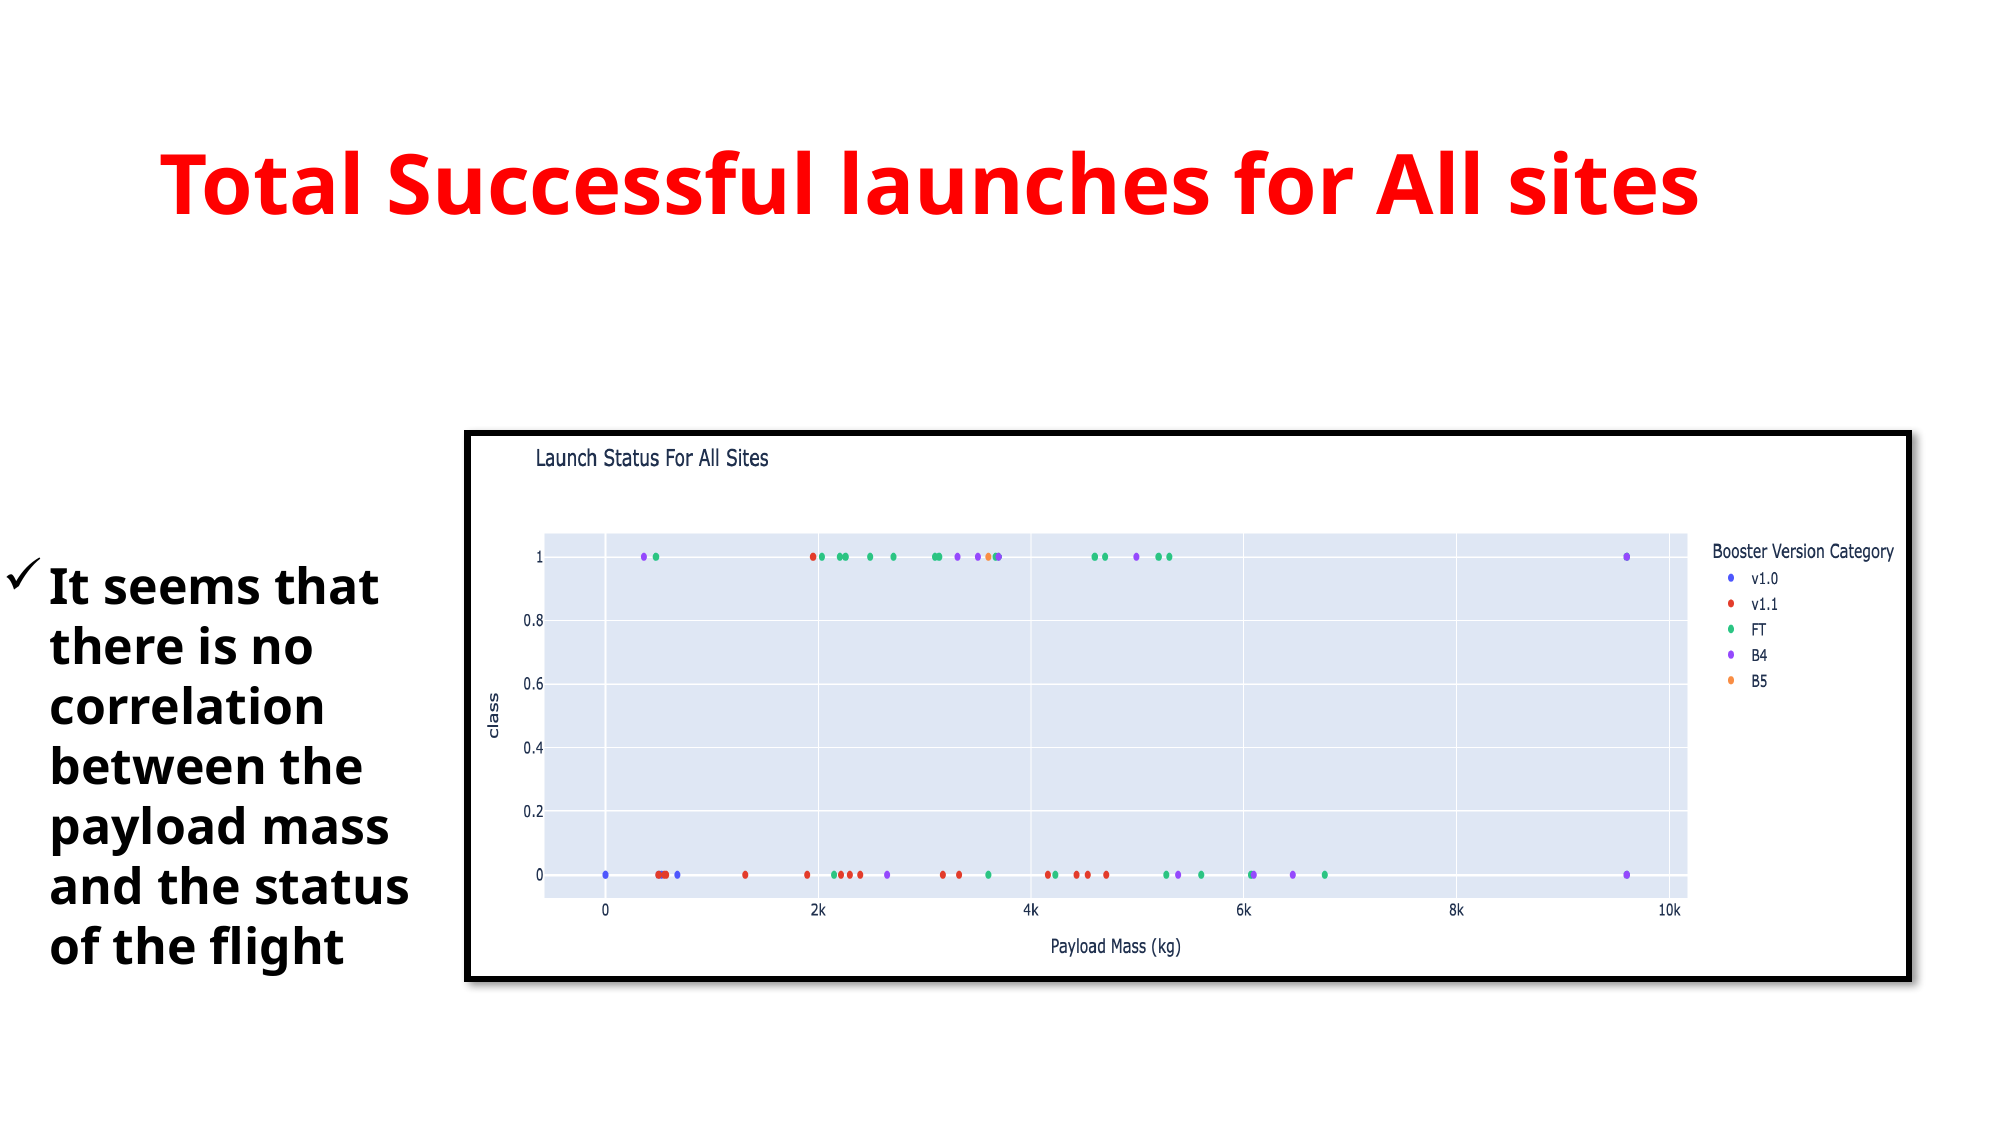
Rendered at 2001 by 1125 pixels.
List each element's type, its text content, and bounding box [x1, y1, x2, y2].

text_box Total Successful launches for All sites [68, 106, 1794, 268]
text_box It seems that there is no correlation between the payload mass and the status of the flight [0, 546, 463, 982]
picture [470, 436, 1907, 976]
